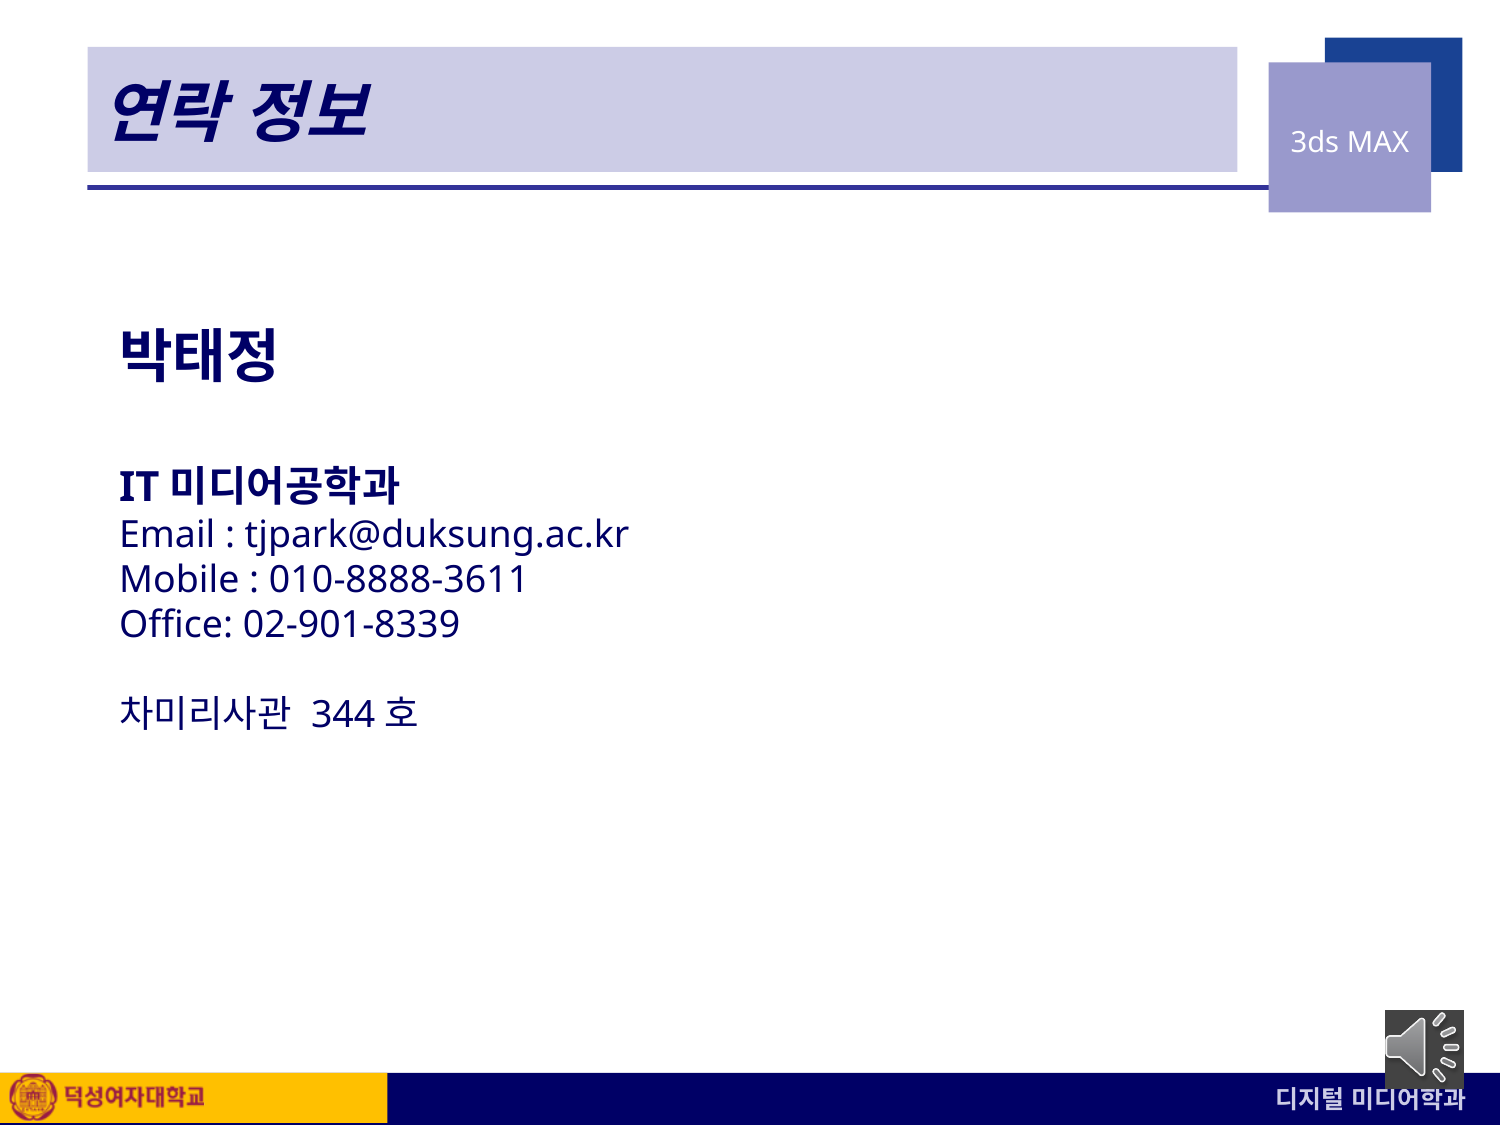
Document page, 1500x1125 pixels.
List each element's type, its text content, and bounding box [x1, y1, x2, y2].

picture [0, 1034, 228, 1125]
title 연락 정보 [87, 46, 1238, 172]
picture [1384, 1009, 1465, 1090]
text_box 박태정 IT미디어공학과 Email : tjpark@duksung.ac.kr Mobile : 010-8888-3611 Office: 02-901-8339 차미리사관 344호 [104, 312, 645, 742]
